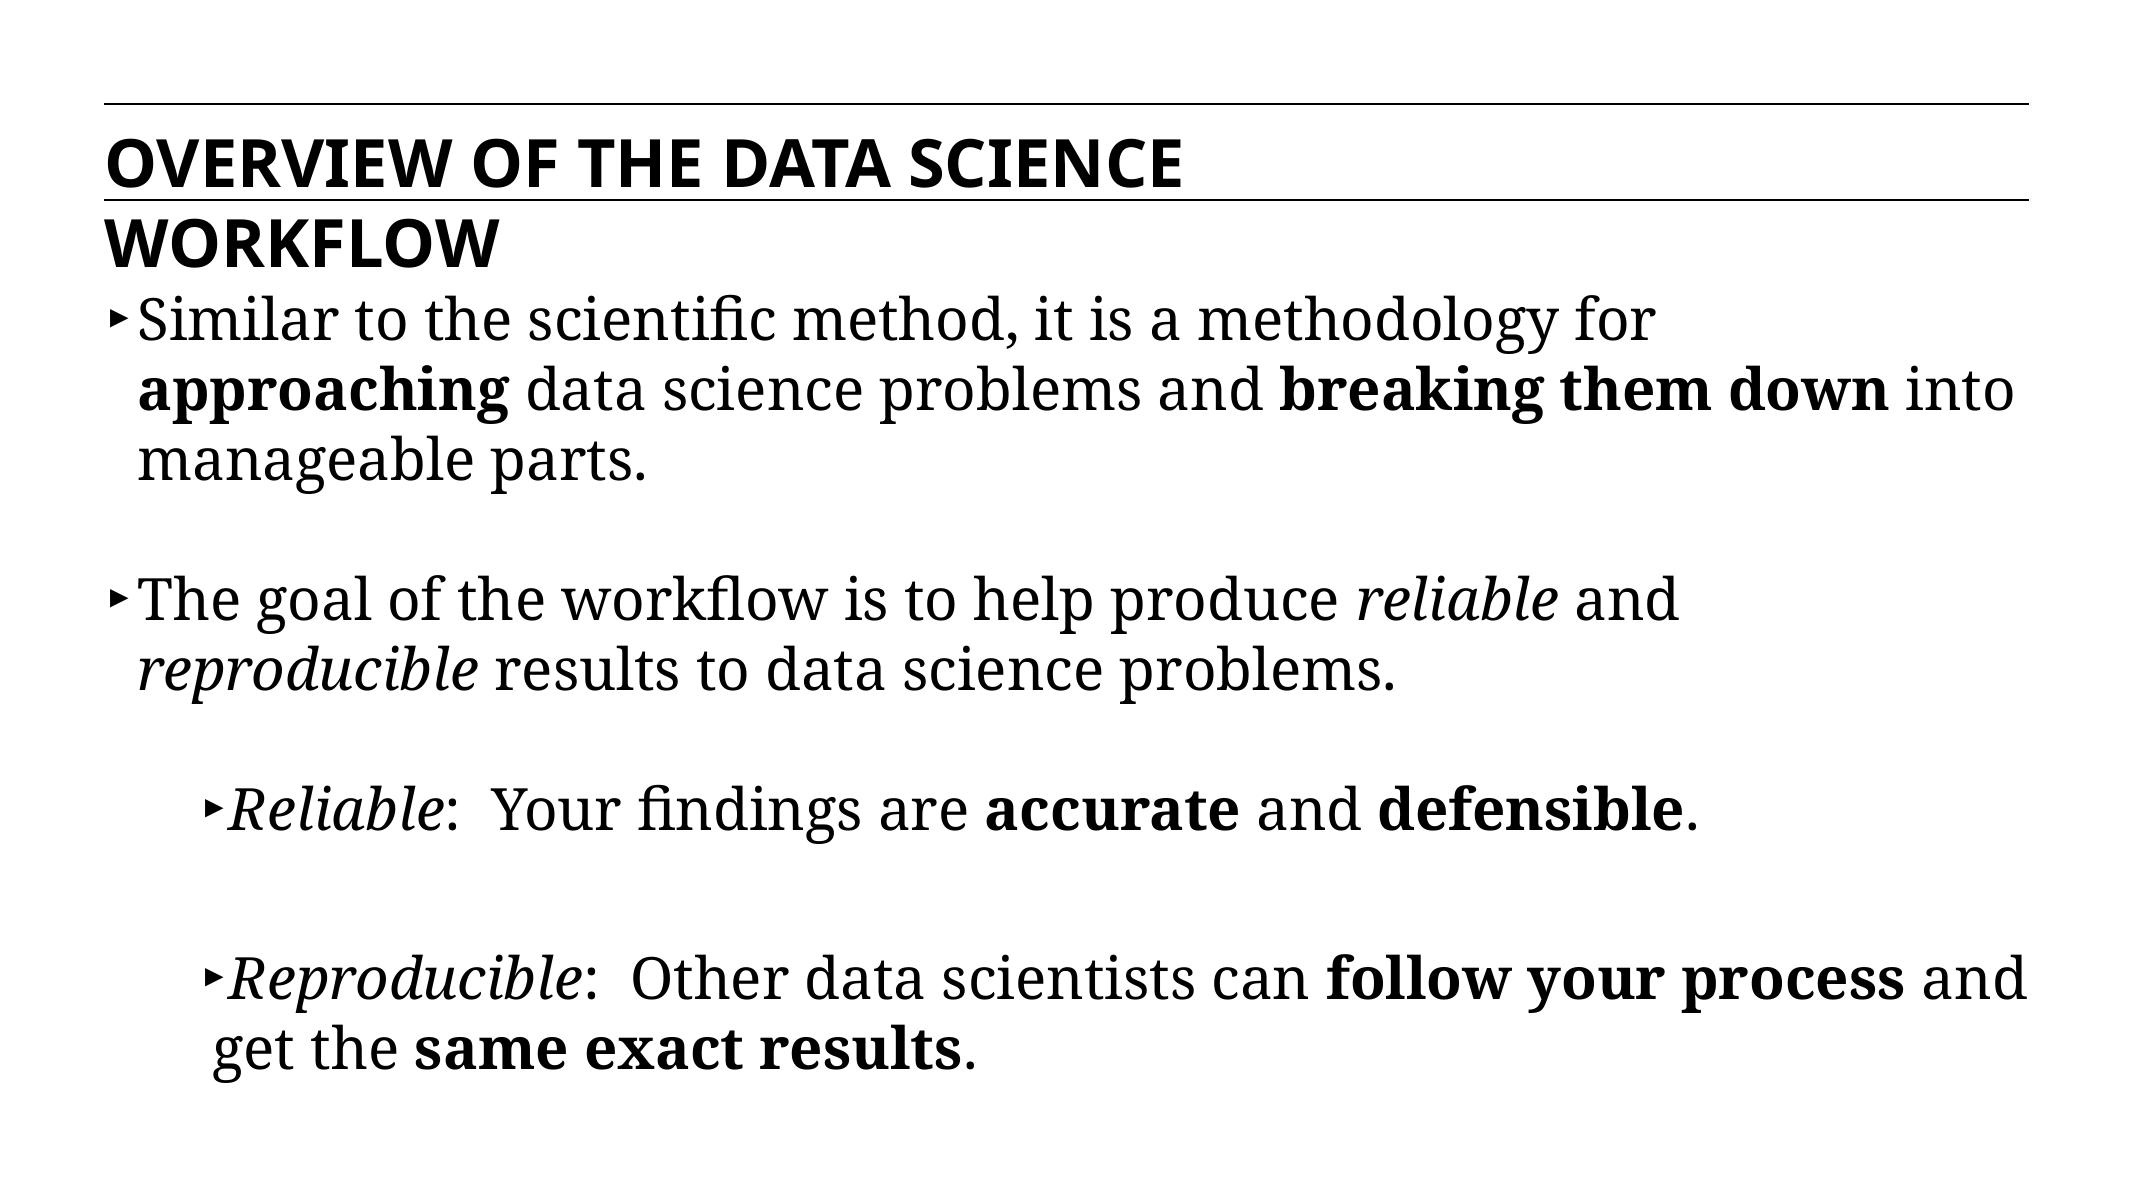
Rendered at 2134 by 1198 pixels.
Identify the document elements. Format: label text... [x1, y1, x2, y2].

text_box OVERVIEW OF THE DATA SCIENCE WORKFLOW [104, 120, 1371, 192]
list Similar to the scientific method, it is a methodology for approaching data science problems and breaking them down into manageable parts. The goal of the workflow is to help produce reliable and reproducible results to data science problems. Reliable: Your findings are accurate and defensible. Reproducible: Other data scientists can follow your process and get the same exact results. [104, 212, 2030, 837]
